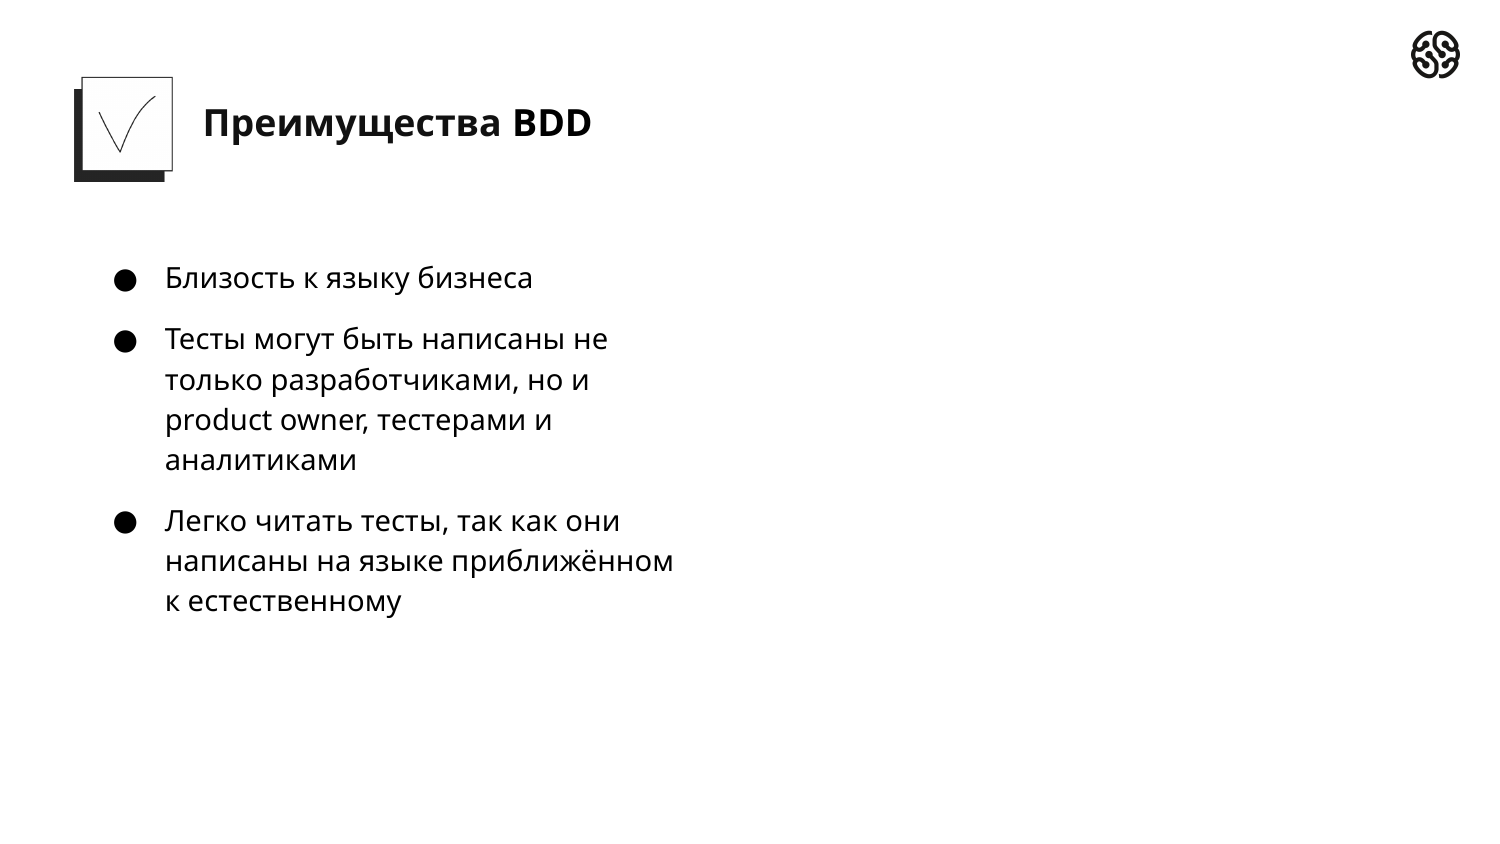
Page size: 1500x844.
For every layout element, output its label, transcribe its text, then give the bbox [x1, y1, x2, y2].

picture [1411, 30, 1460, 79]
text_box Близость к языку бизнеса Тесты могут быть написаны не только разработчиками, но и product owner, тестерами и аналитиками Легко читать тесты, так как они написаны на языке приближённом к естественному [74, 246, 706, 625]
text_box Преимущества BDD [187, 84, 630, 153]
picture [74, 76, 173, 182]
